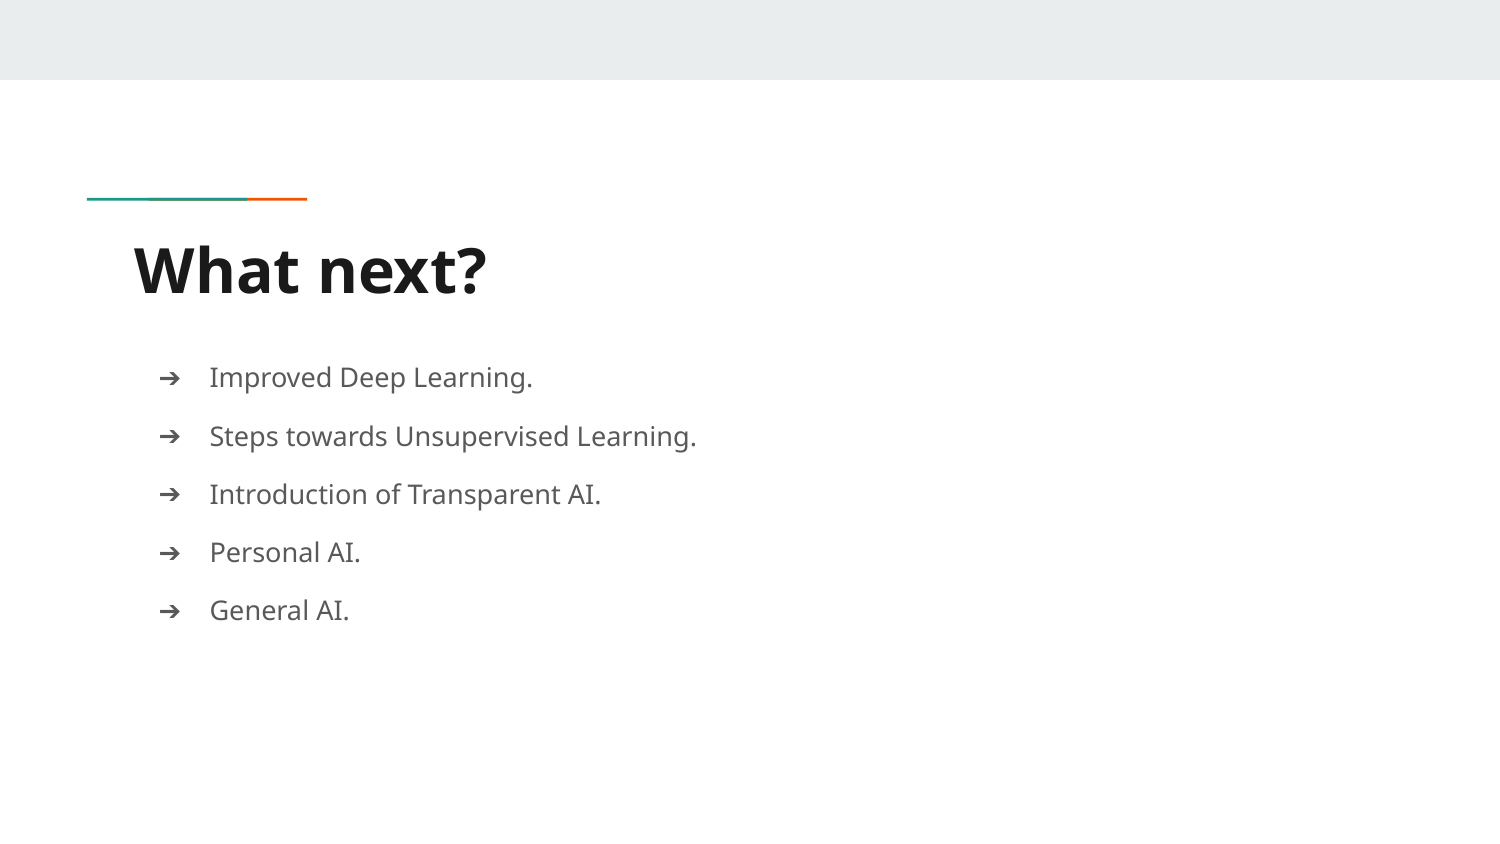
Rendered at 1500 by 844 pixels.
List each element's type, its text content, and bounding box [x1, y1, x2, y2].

title What next? [119, 216, 1381, 305]
list Improved Deep Learning. Steps towards Unsupervised Learning. Introduction of Transparent AI. Personal AI. General AI. [119, 341, 1381, 712]
